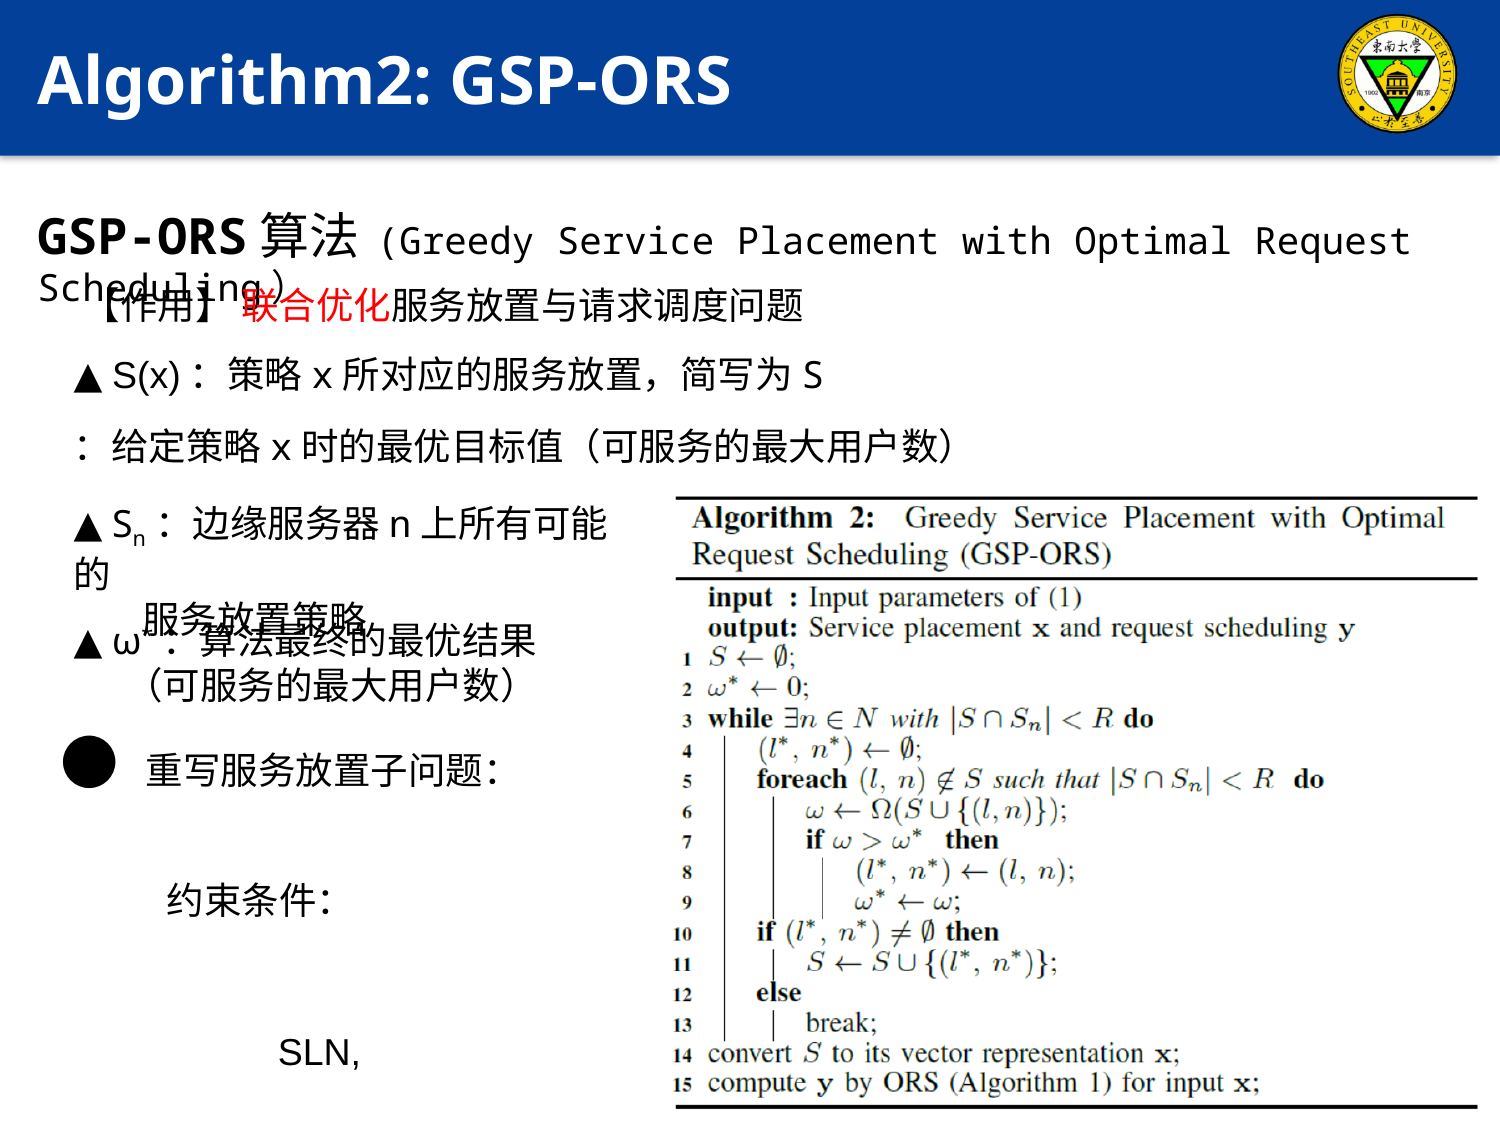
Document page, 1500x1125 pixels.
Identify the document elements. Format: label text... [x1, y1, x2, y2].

text_box 约束条件： [152, 869, 370, 929]
picture [669, 491, 1482, 1114]
text_box ▲ ω*：算法最终的最优结果 （可服务的最大用户数） [58, 610, 644, 715]
text_box ▲ Sn：边缘服务器n上所有可能的 服务放置策略 [58, 492, 644, 610]
text_box Algorithm2: GSP-ORS [22, 30, 819, 126]
text_box ● 重写服务放置子问题： [45, 718, 536, 804]
picture [1336, 11, 1459, 134]
text_box GSP-ORS算法 (Greedy Service Placement with Optimal Request Scheduling） [22, 196, 1500, 317]
text_box 【作用】 联合优化服务放置与请求调度问题 [67, 274, 819, 334]
